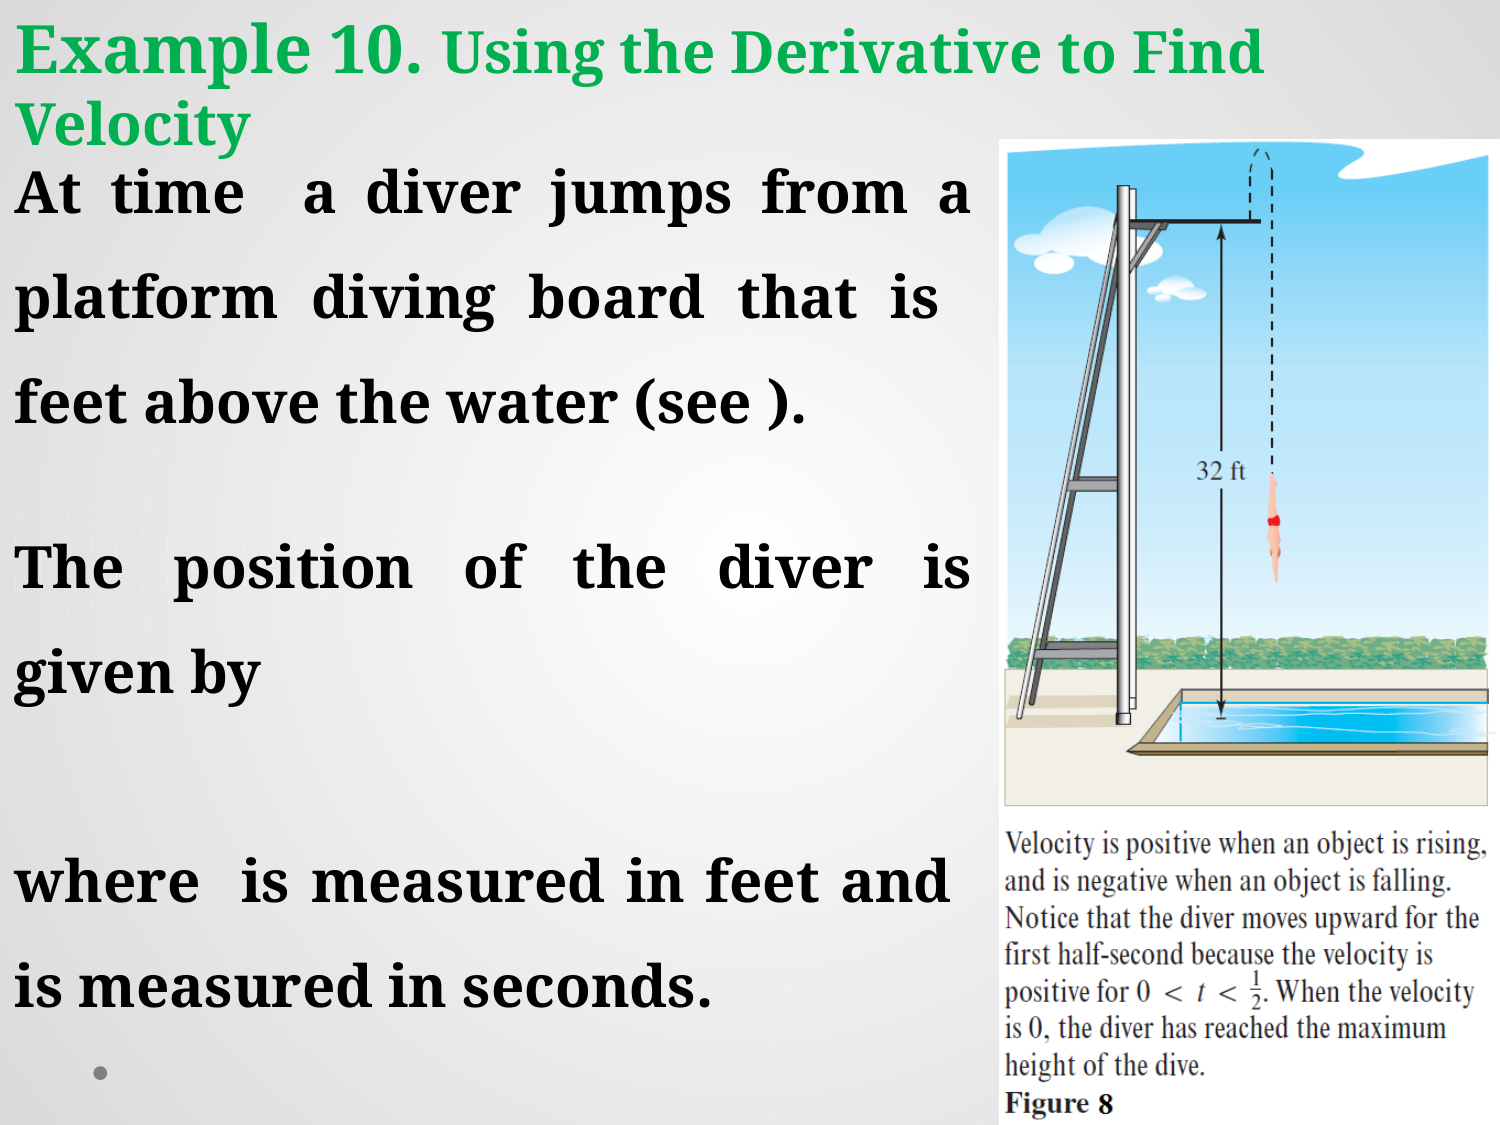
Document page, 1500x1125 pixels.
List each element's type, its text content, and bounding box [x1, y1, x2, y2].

picture [999, 139, 1500, 1125]
text_box Example 10. Using the Derivative to Find Velocity [1, 0, 1500, 165]
